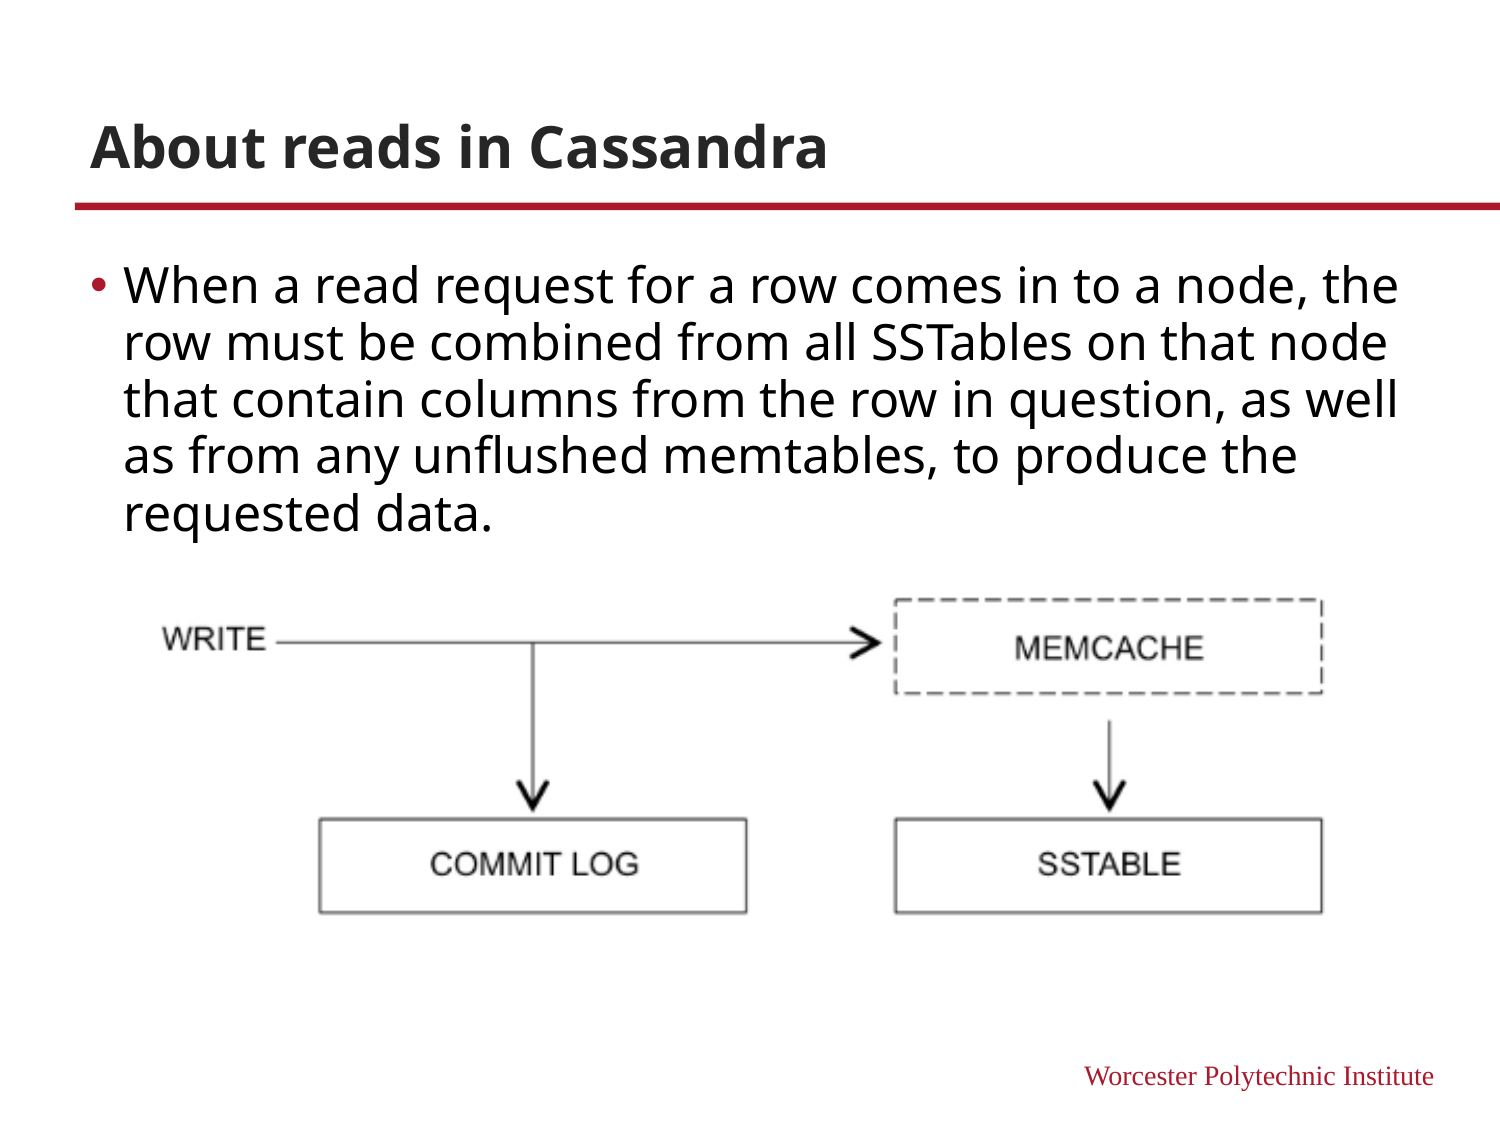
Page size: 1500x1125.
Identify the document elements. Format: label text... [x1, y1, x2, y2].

picture [126, 583, 1374, 952]
list When a read request for a row comes in to a node, the row must be combined from all SSTables on that node that contain columns from the row in question, as well as from any unflushed memtables, to produce the requested data. [75, 249, 1425, 1013]
title About reads in Cassandra [75, 56, 1425, 188]
